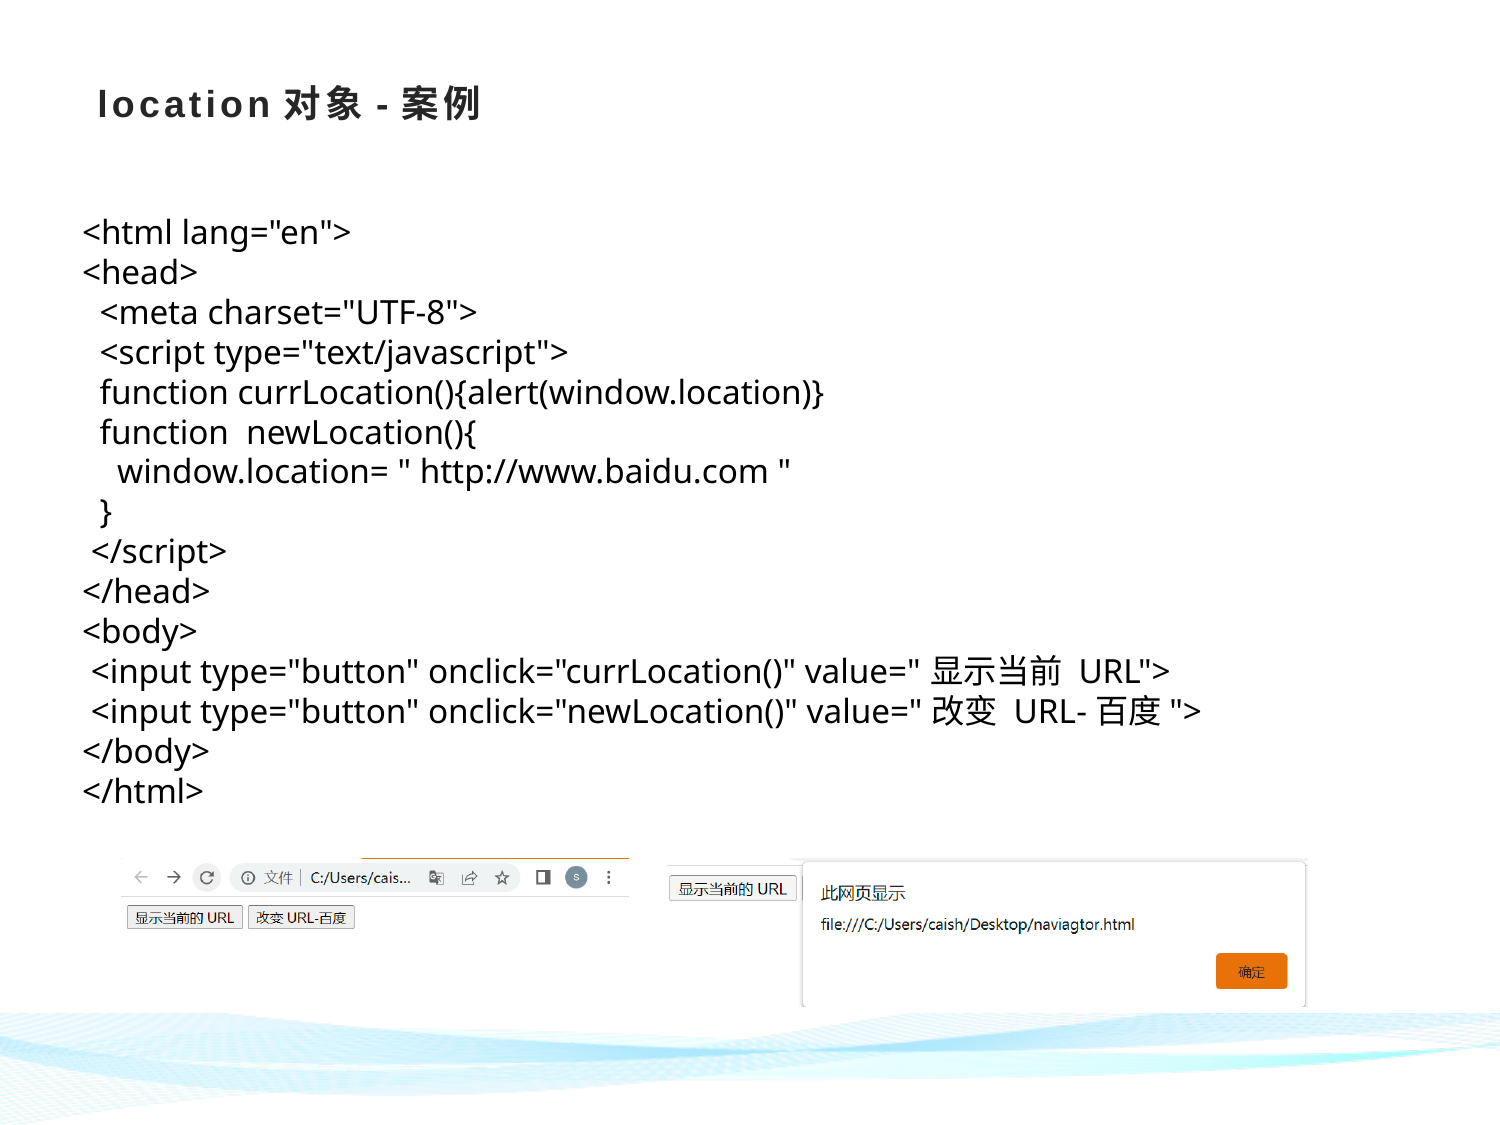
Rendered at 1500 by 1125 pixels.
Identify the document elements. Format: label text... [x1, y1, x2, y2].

picture [0, 1013, 1500, 1125]
picture [121, 858, 629, 958]
picture [667, 858, 1308, 1007]
title location对象-案例 [82, 72, 1418, 146]
text_box <html lang="en"> <head> <meta charset="UTF-8"> <script type="text/javascript"> function currLocation(){alert(window.location)} function newLocation(){ window.location= " http://www.baidu.com " } </script> </head> <body> <input type="button" onclick="currLocation()" value="显示当前 URL"> <input type="button" onclick="newLocation()" value="改变 URL-百度"> </body> </html> [67, 203, 1369, 818]
